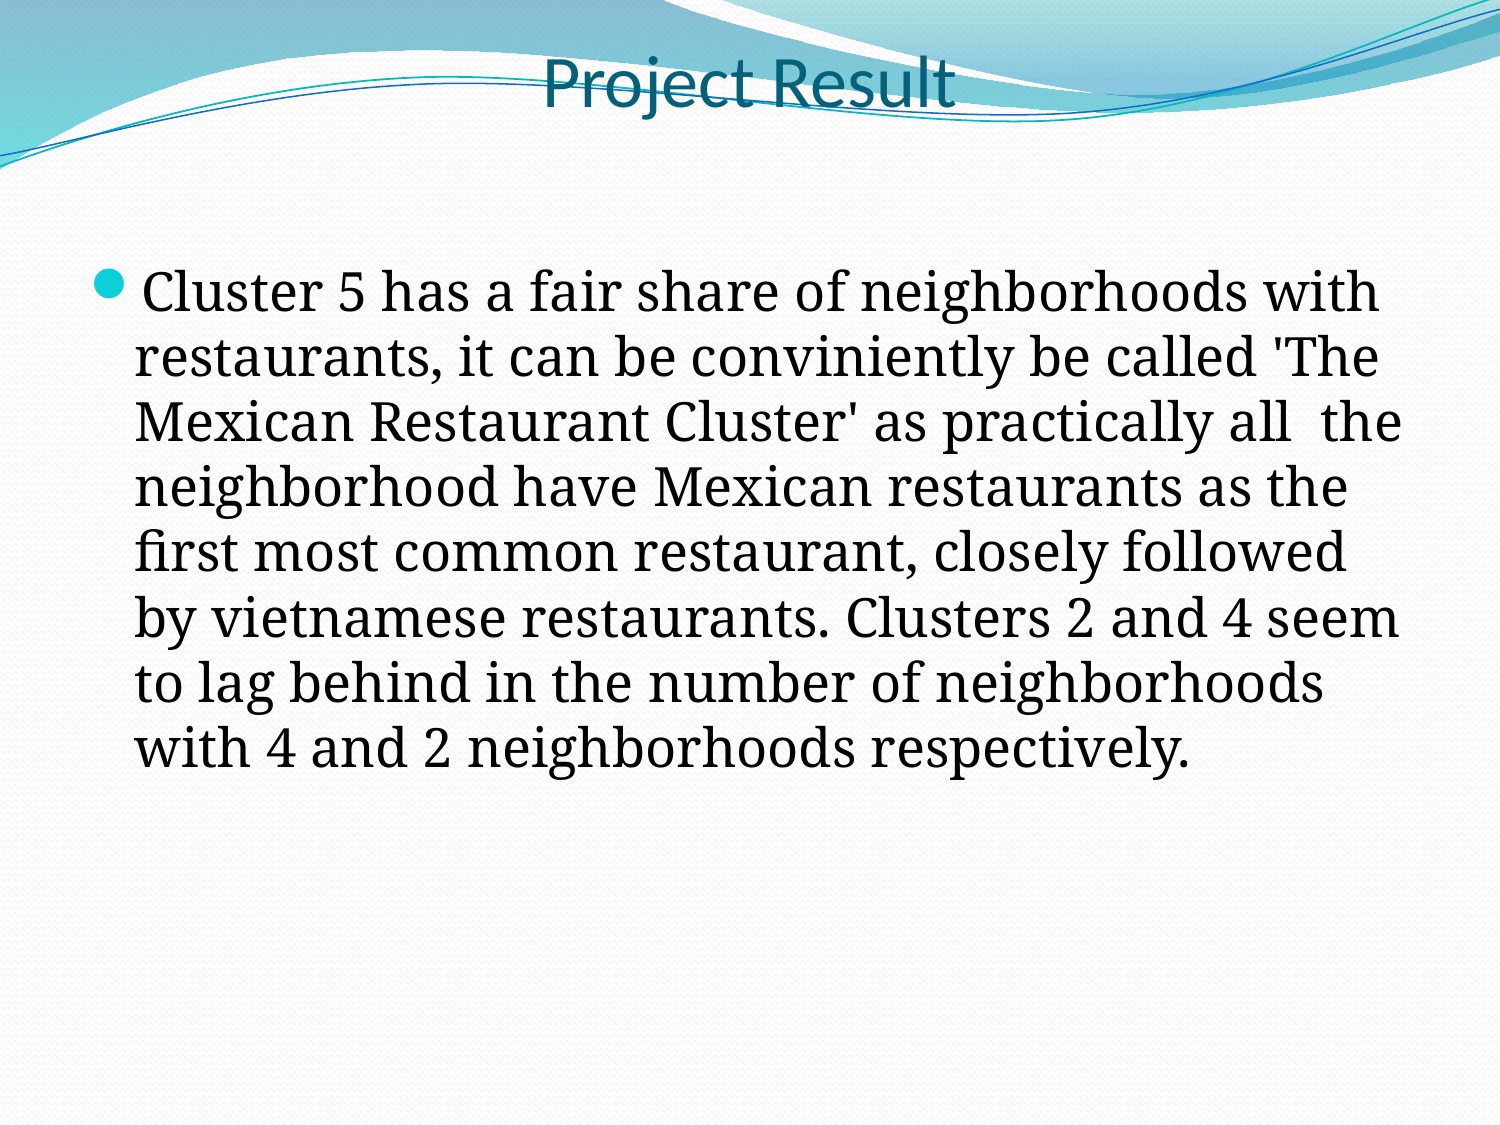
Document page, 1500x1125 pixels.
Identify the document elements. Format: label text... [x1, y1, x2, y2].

title Project Result [75, 24, 1425, 122]
list Cluster 5 has a fair share of neighborhoods with restaurants, it can be conviniently be called 'The Mexican Restaurant Cluster' as practically all the neighborhood have Mexican restaurants as the first most common restaurant, closely followed by vietnamese restaurants. Clusters 2 and 4 seem to lag behind in the number of neighborhoods with 4 and 2 neighborhoods respectively. [75, 249, 1425, 1038]
